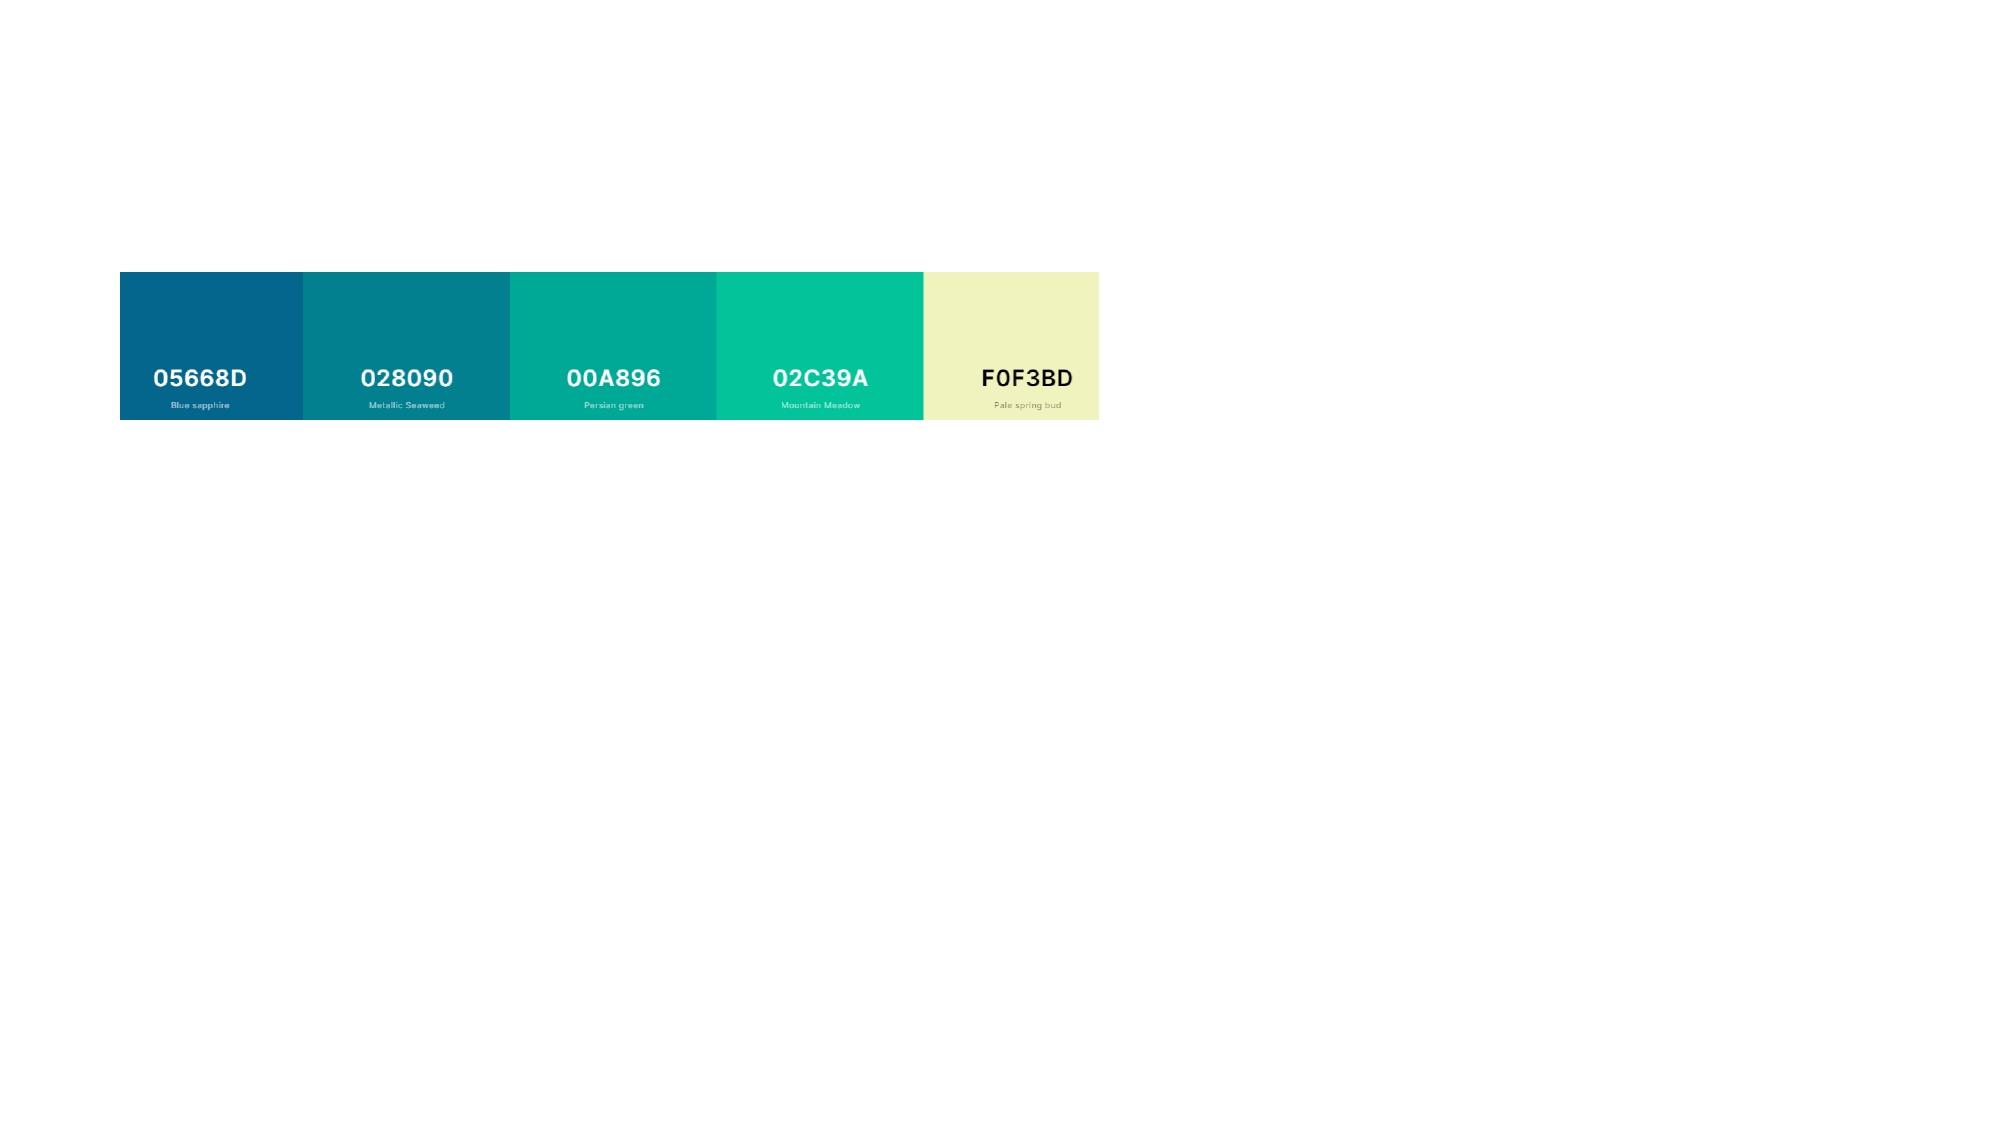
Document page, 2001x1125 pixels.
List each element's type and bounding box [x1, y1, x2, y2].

picture [200, 370, 213, 386]
picture [171, 370, 182, 386]
picture [199, 405, 209, 409]
picture [232, 370, 245, 385]
picture [154, 370, 167, 386]
picture [304, 272, 1099, 420]
picture [216, 370, 228, 386]
picture [185, 370, 198, 386]
